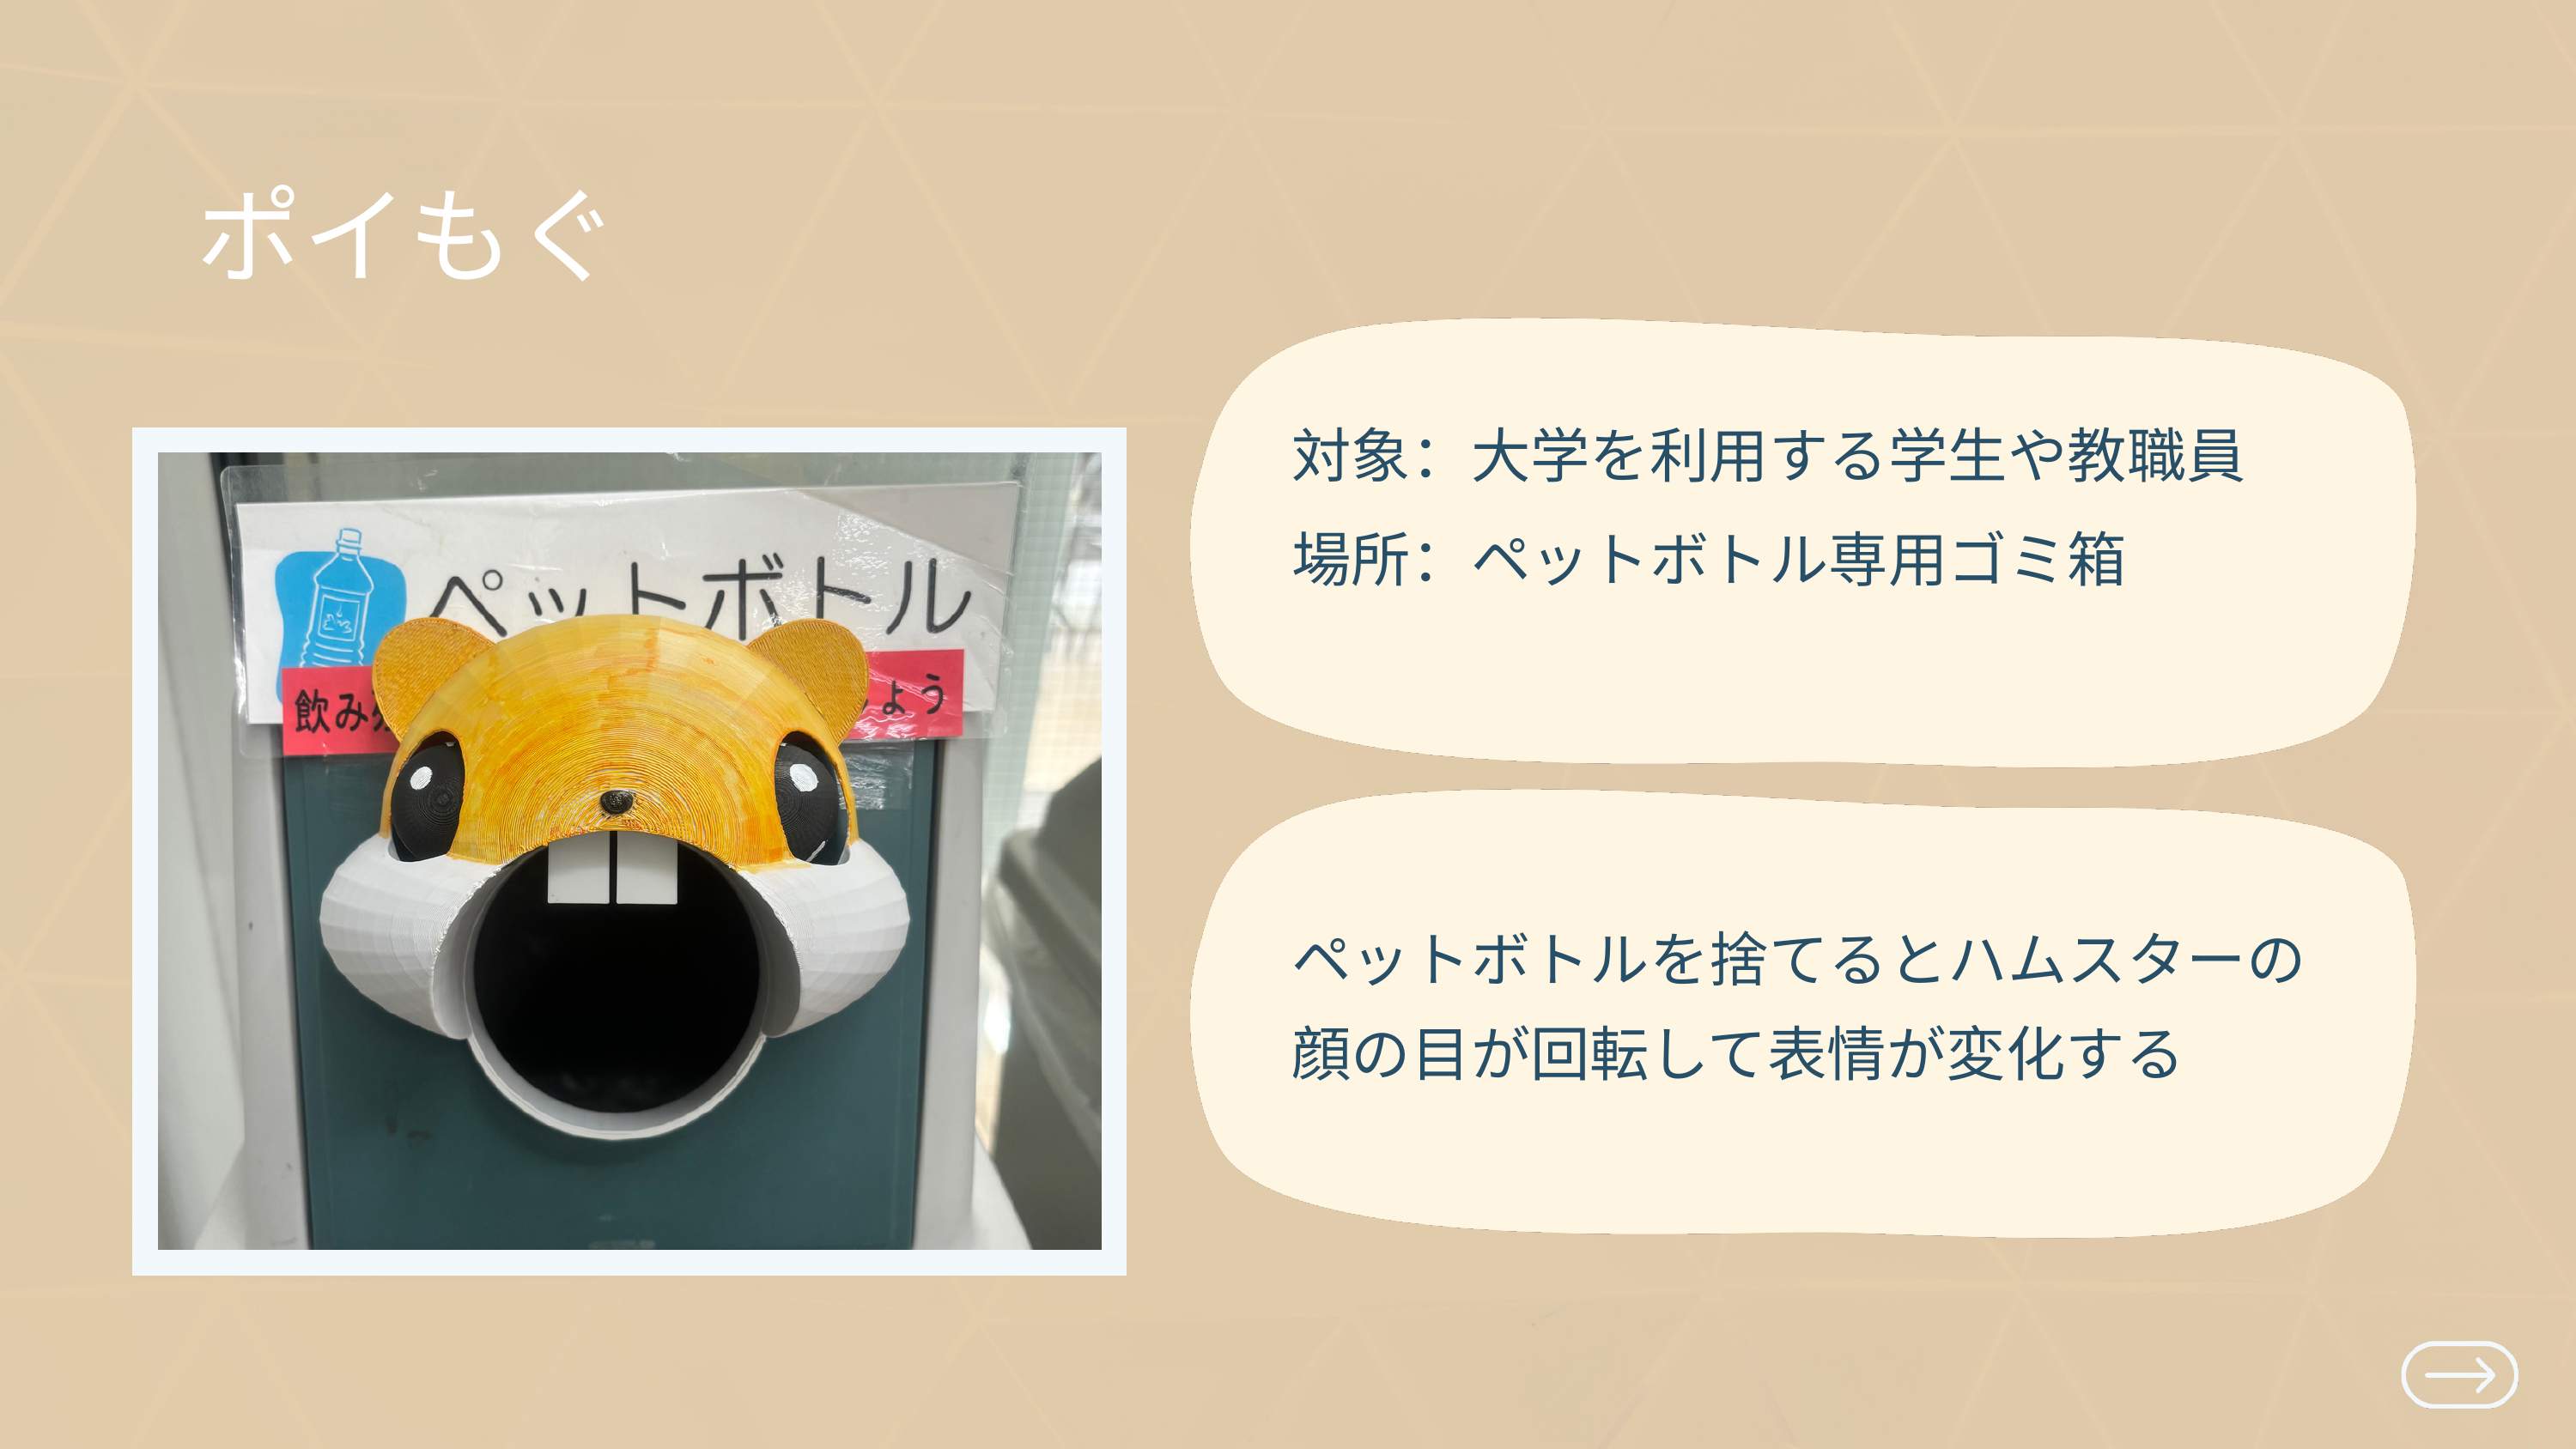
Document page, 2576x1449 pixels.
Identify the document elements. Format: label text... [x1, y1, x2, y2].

text_box [1177, 776, 2432, 1264]
text_box [144, 440, 1115, 1264]
text_box 場所：ペットボトル専用ゴミ箱 [1291, 543, 2318, 594]
text_box [0, 0, 2576, 1449]
text_box [1177, 305, 2432, 776]
text_box ポイもぐ [196, 207, 787, 297]
text_box 対象：大学を利用する学生や教職員 [1291, 440, 2318, 490]
text_box [2401, 1341, 2518, 1409]
text_box ペットボトルを捨てるとハムスターの顔の目が回転して表情が変化する [1291, 898, 2318, 1088]
